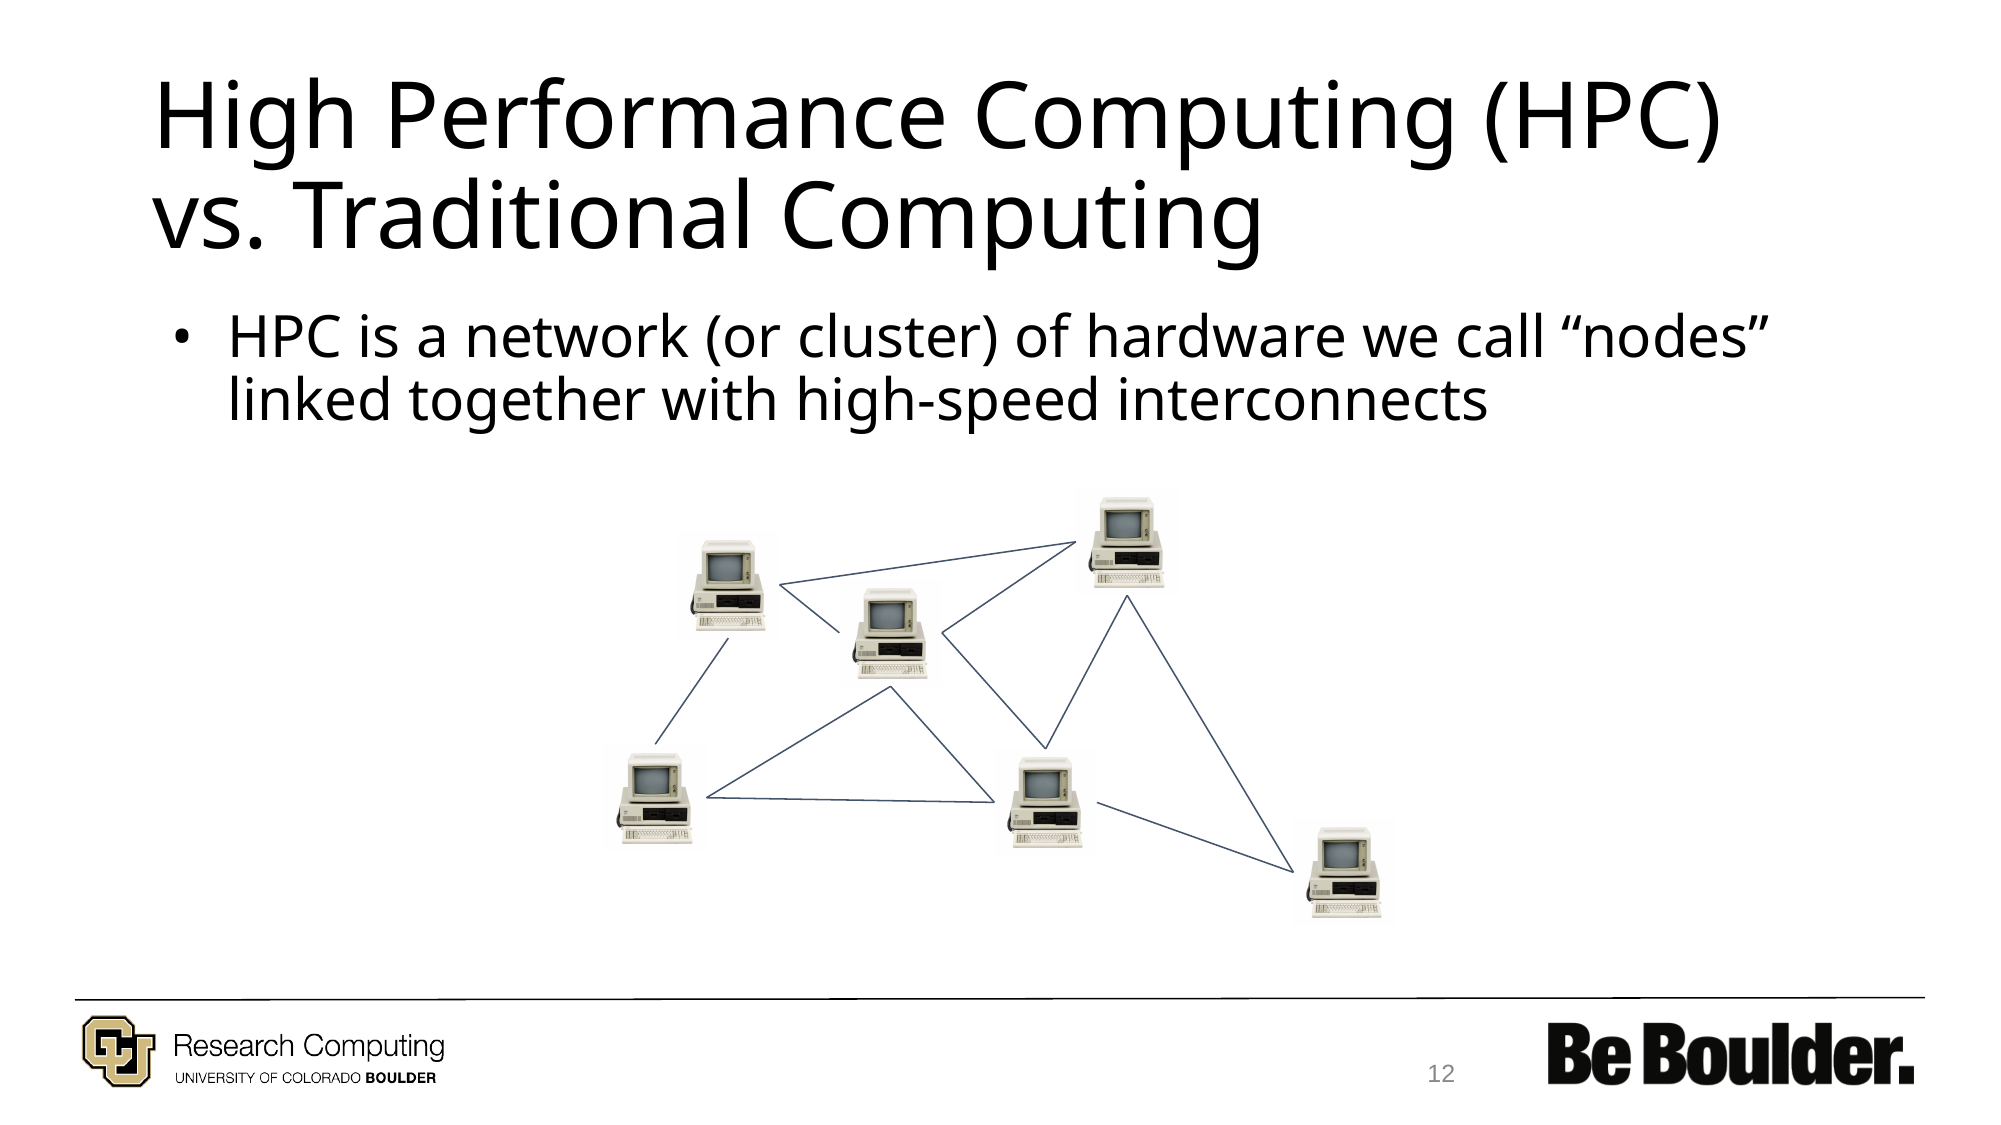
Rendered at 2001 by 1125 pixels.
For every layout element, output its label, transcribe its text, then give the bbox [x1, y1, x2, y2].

slide_number ‹#› [1412, 1042, 1525, 1103]
list HPC is a network (or cluster) of hardware we call “nodes” linked together with high-speed interconnects [137, 299, 1863, 983]
picture [81, 1015, 444, 1088]
title High Performance Computing (HPC) vs. Traditional Computing [137, 59, 1863, 278]
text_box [603, 488, 1397, 927]
picture [1524, 1015, 1938, 1088]
